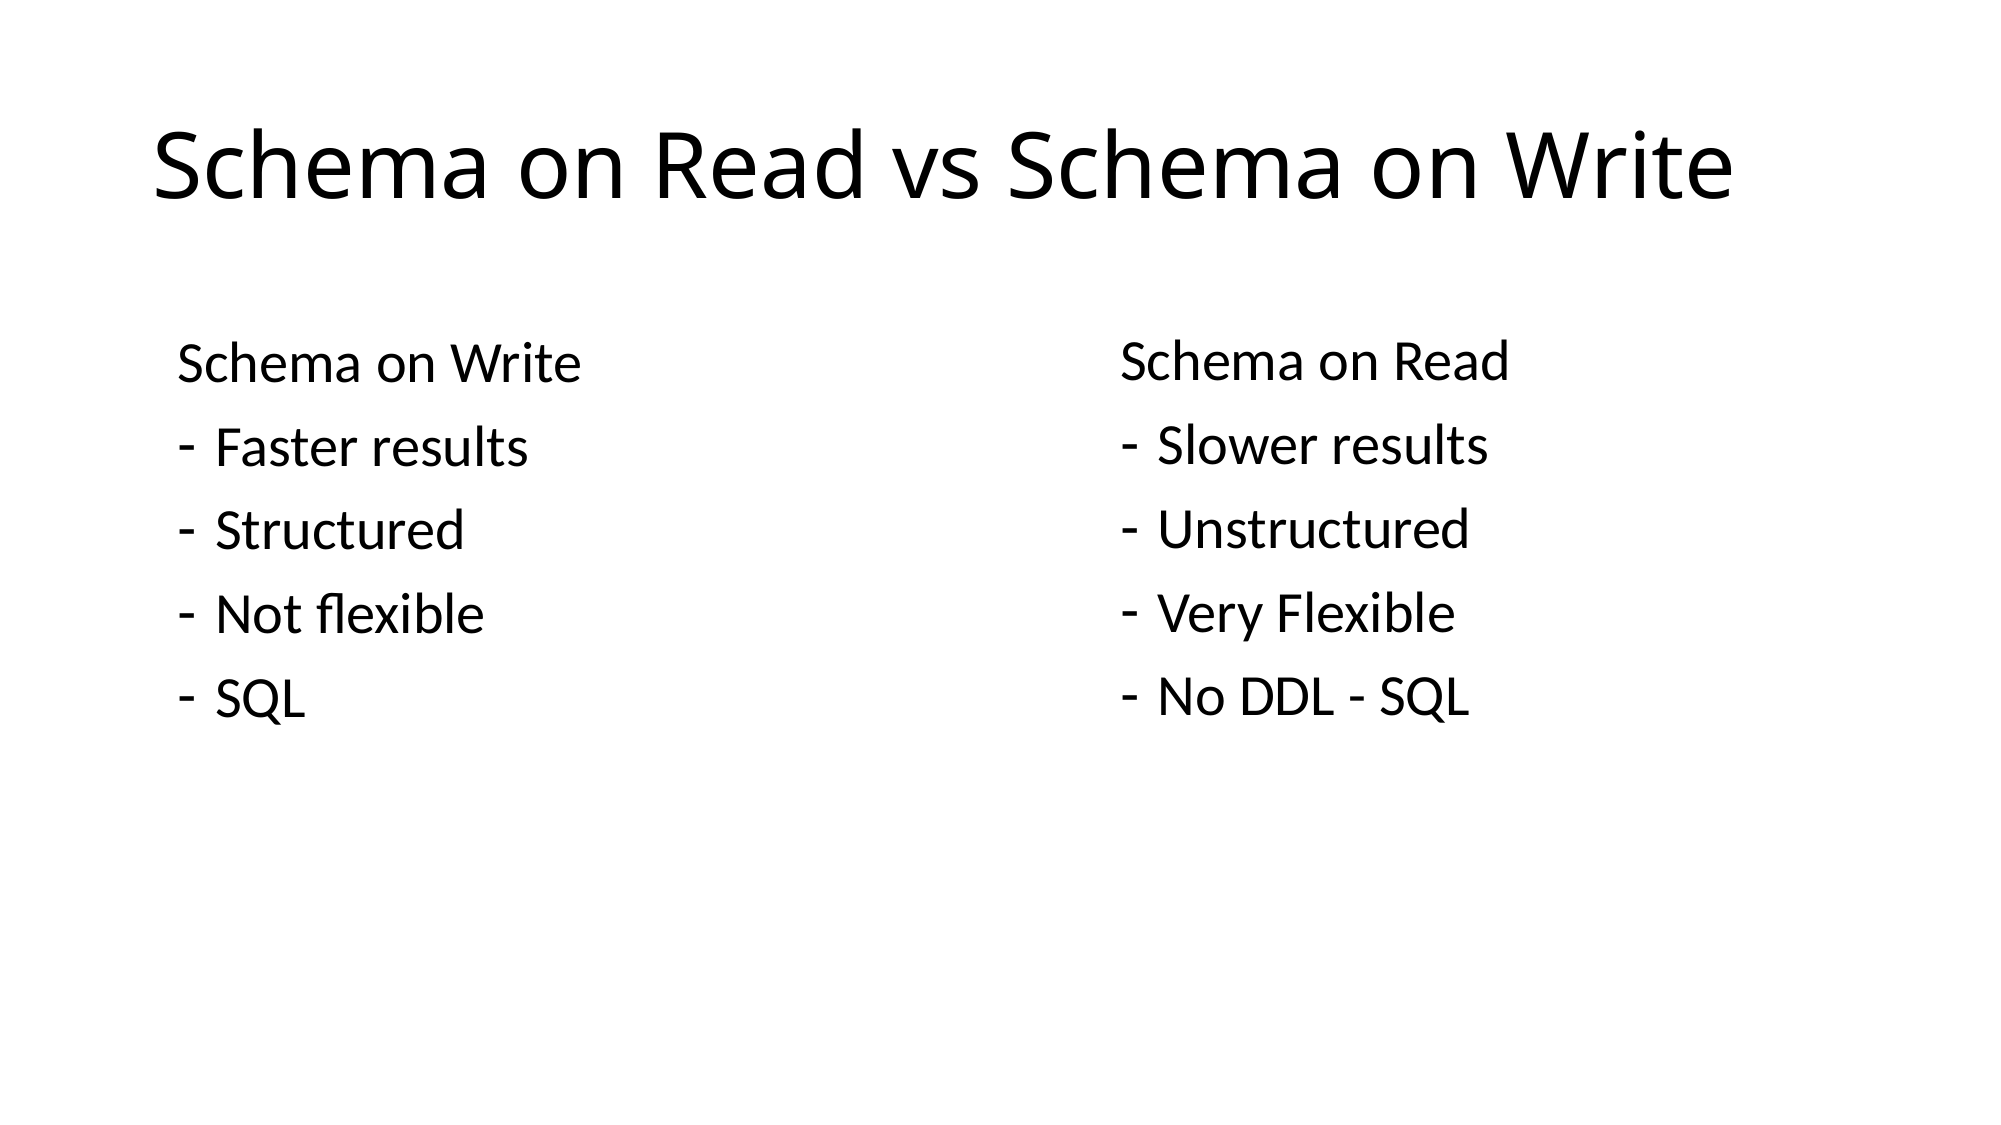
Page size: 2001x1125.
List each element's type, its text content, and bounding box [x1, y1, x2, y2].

text_box Schema on Write Faster results Structured Not flexible SQL [162, 324, 920, 1039]
title Schema on Read vs Schema on Write [137, 59, 1863, 278]
list Schema on Read Slower results Unstructured Very Flexible No DDL - SQL [1105, 322, 1863, 1037]
